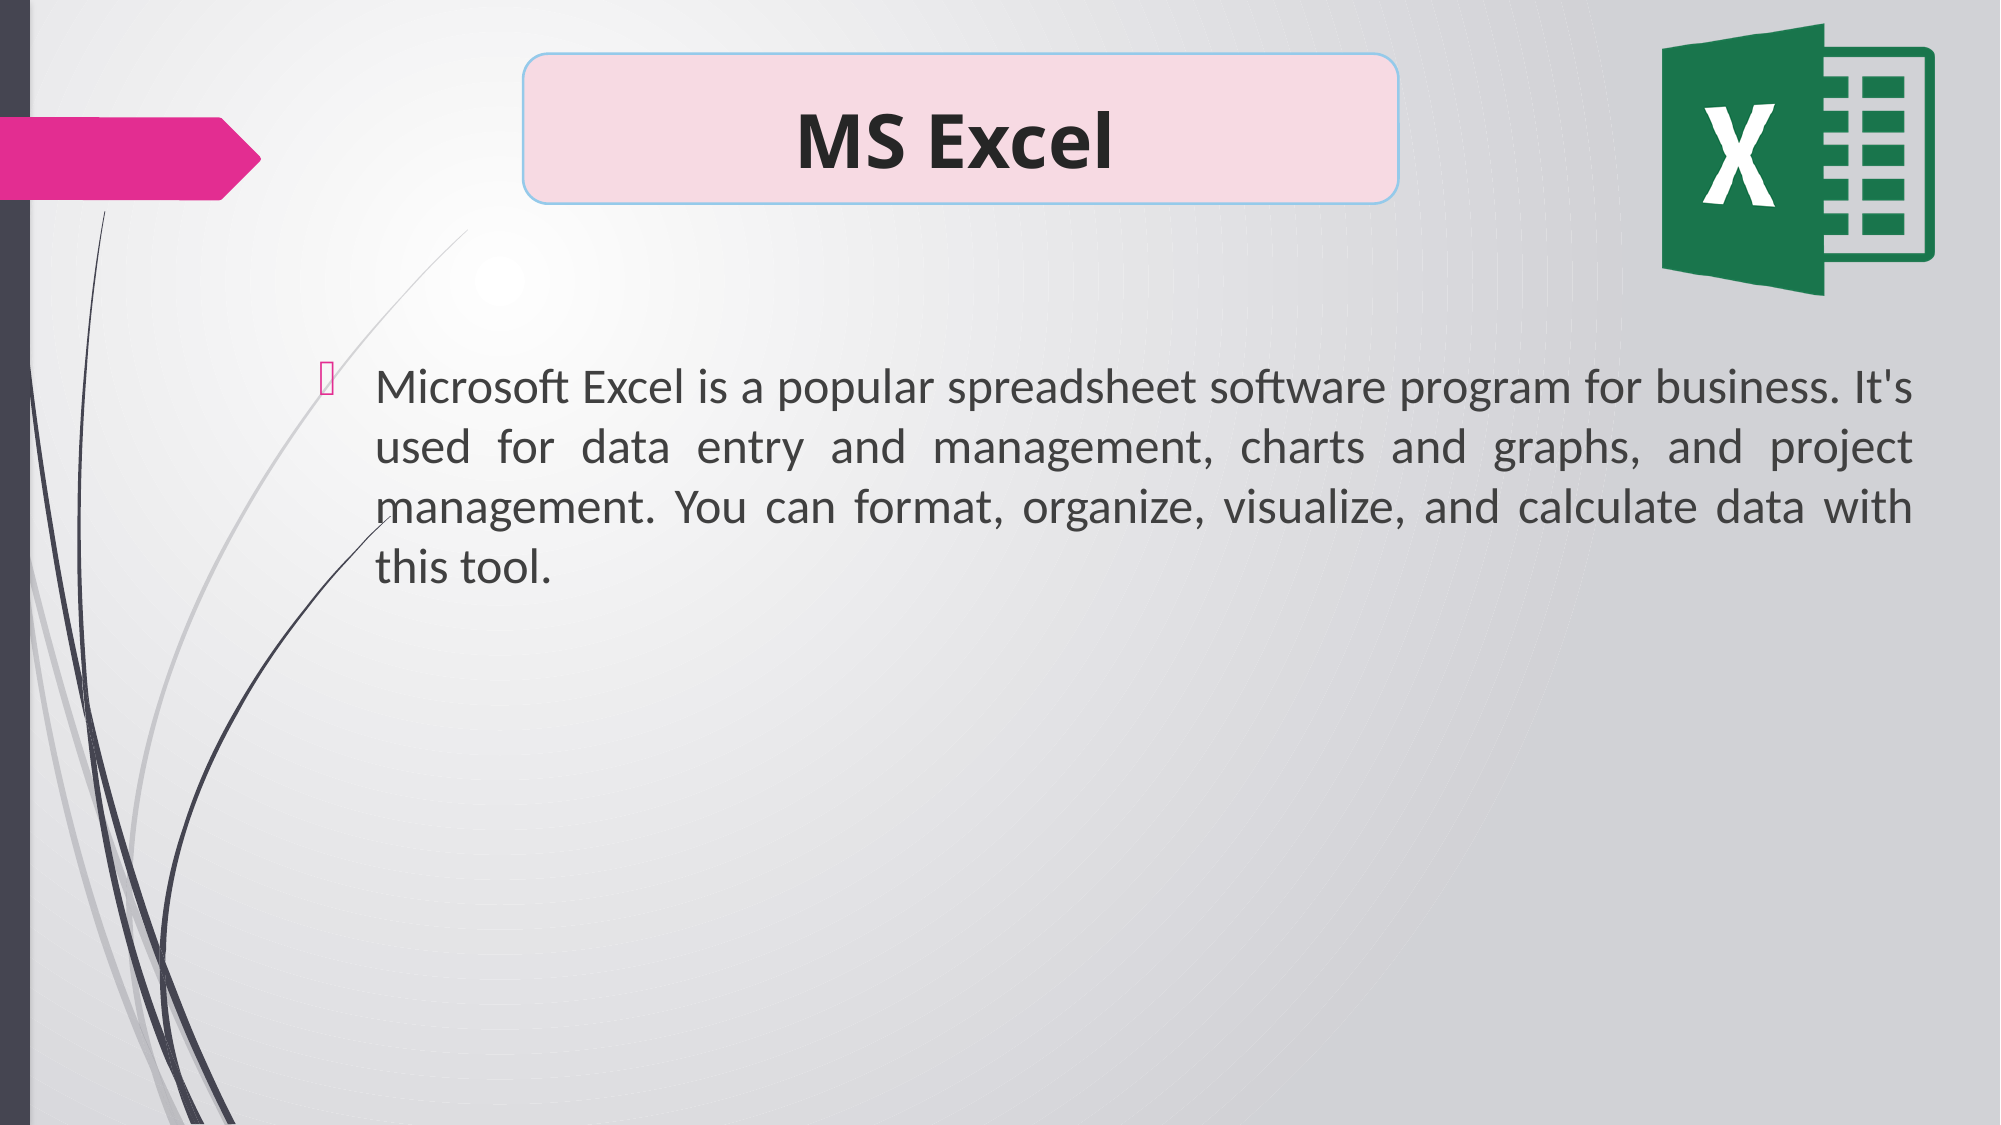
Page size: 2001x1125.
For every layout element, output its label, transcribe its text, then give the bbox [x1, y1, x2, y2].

text_box [521, 52, 1400, 205]
title MS Excel [779, 85, 1454, 296]
picture [1662, 23, 1936, 296]
list Microsoft Excel is a popular spreadsheet software program for business. It's used for data entry and management, charts and graphs, and project management. You can format, organize, visualize, and calculate data with this tool. [303, 346, 1930, 966]
